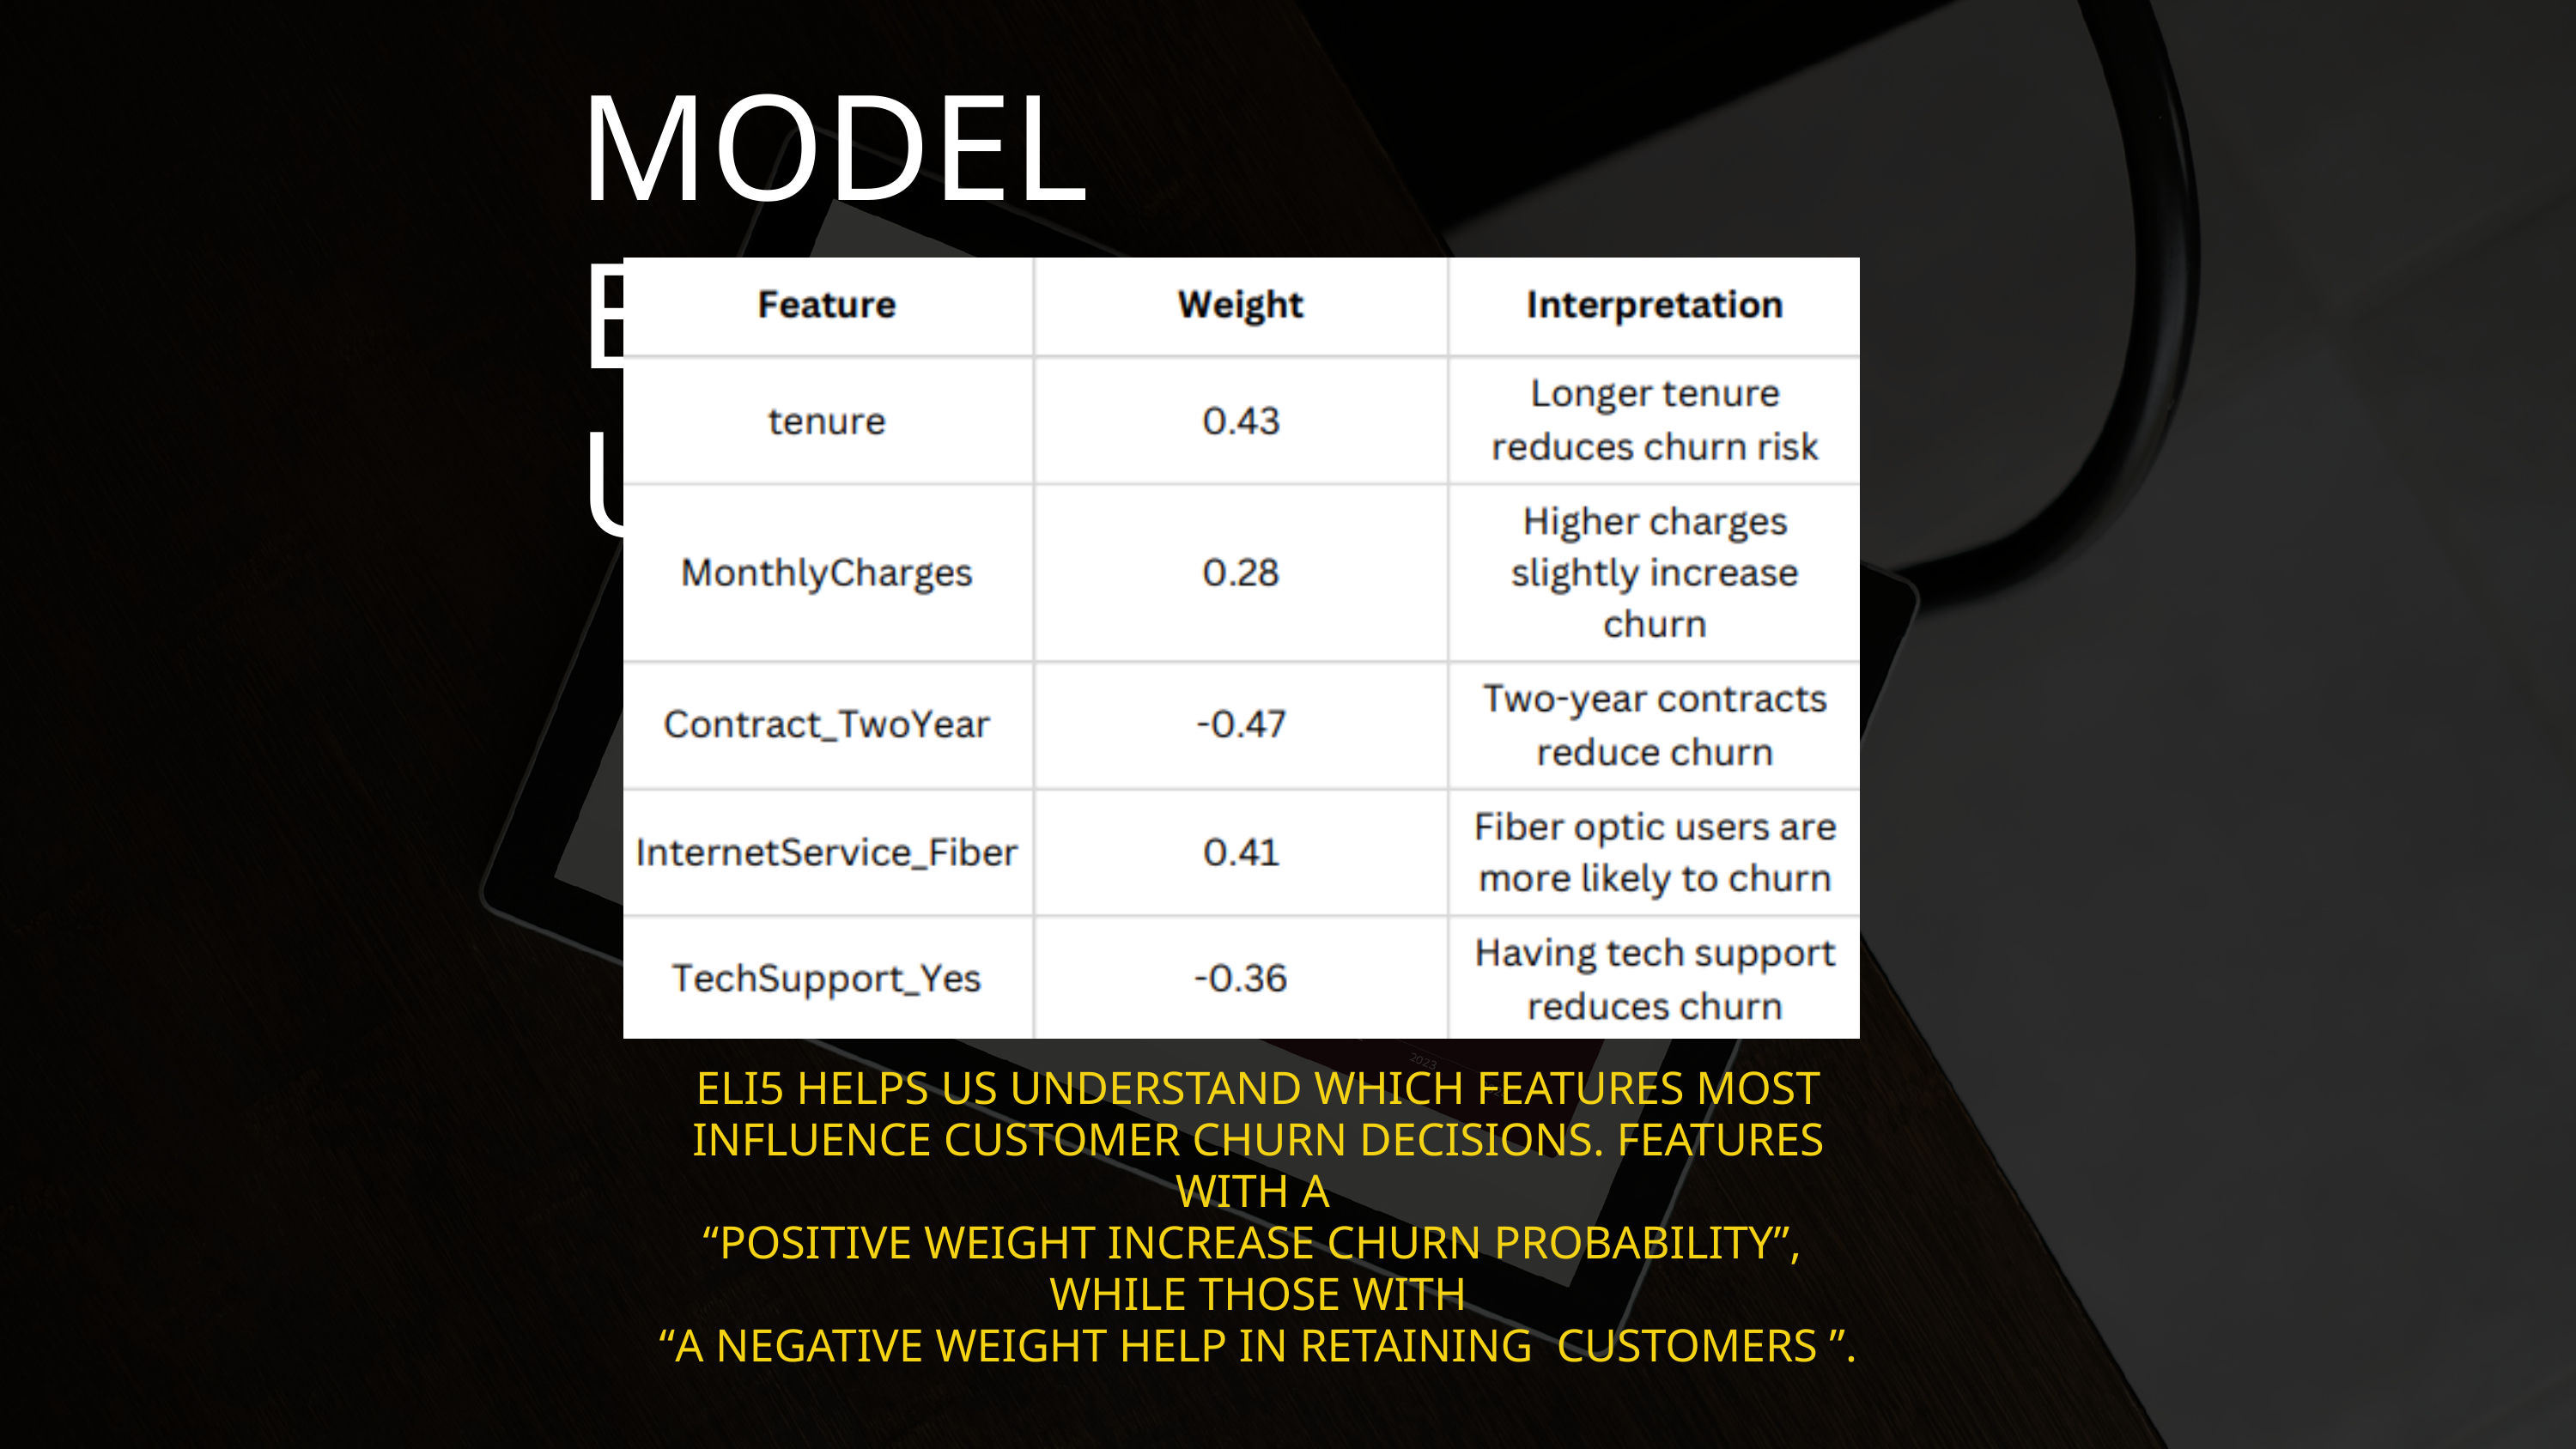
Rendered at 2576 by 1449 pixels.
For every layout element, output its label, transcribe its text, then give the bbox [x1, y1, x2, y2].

text_box ELI5 HELPS US UNDERSTAND WHICH FEATURES MOST INFLUENCE CUSTOMER CHURN DECISIONS. FEATURES WITH A “POSITIVE WEIGHT INCREASE CHURN PROBABILITY”, WHILE THOSE WITH “A NEGATIVE WEIGHT HELP IN RETAINING CUSTOMERS ”. [657, 1062, 1860, 1371]
text_box [0, 0, 2576, 1449]
text_box MODEL EXPLAINABILITY USING ELI5 [577, 61, 1999, 567]
picture [623, 258, 1861, 1039]
